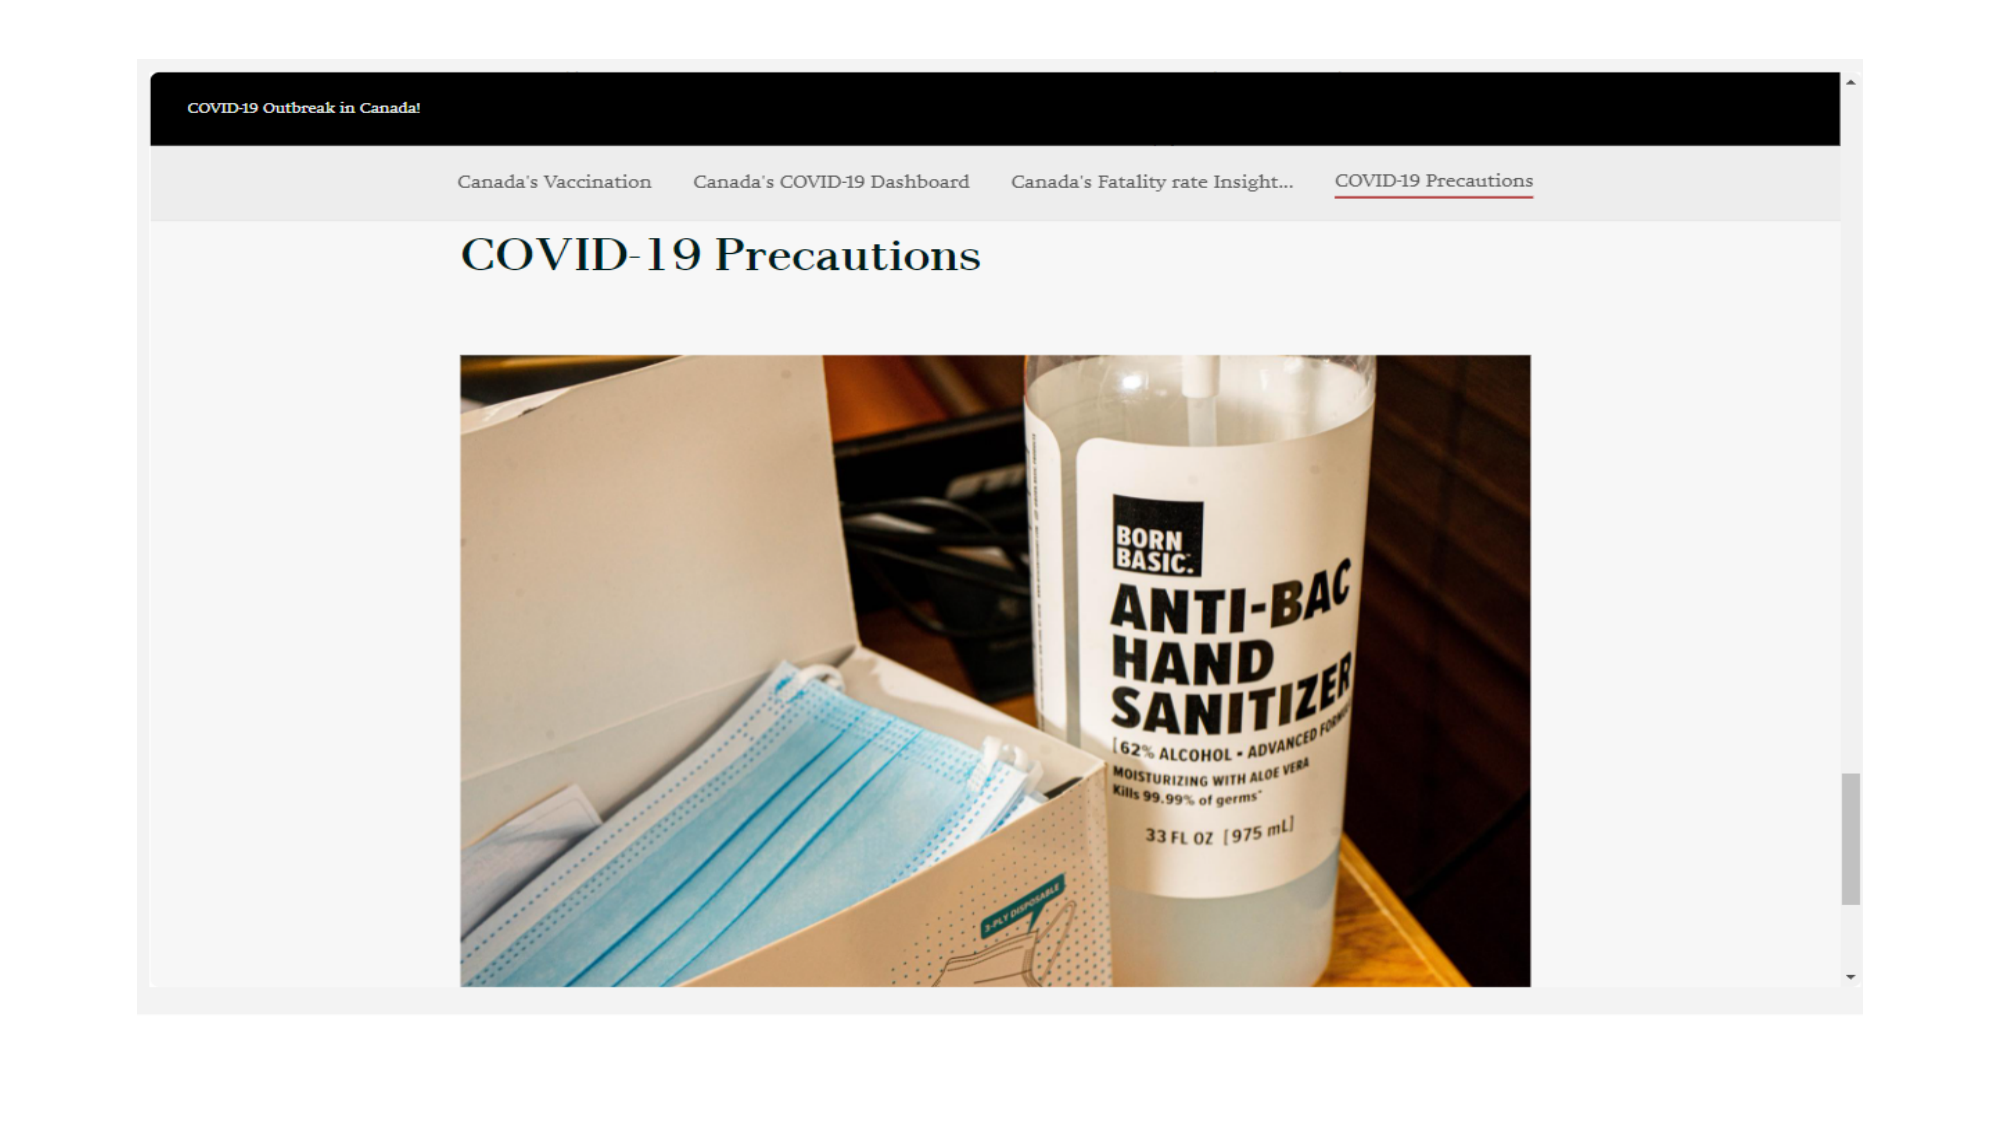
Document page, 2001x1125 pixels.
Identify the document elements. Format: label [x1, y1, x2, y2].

list [137, 59, 1863, 1018]
